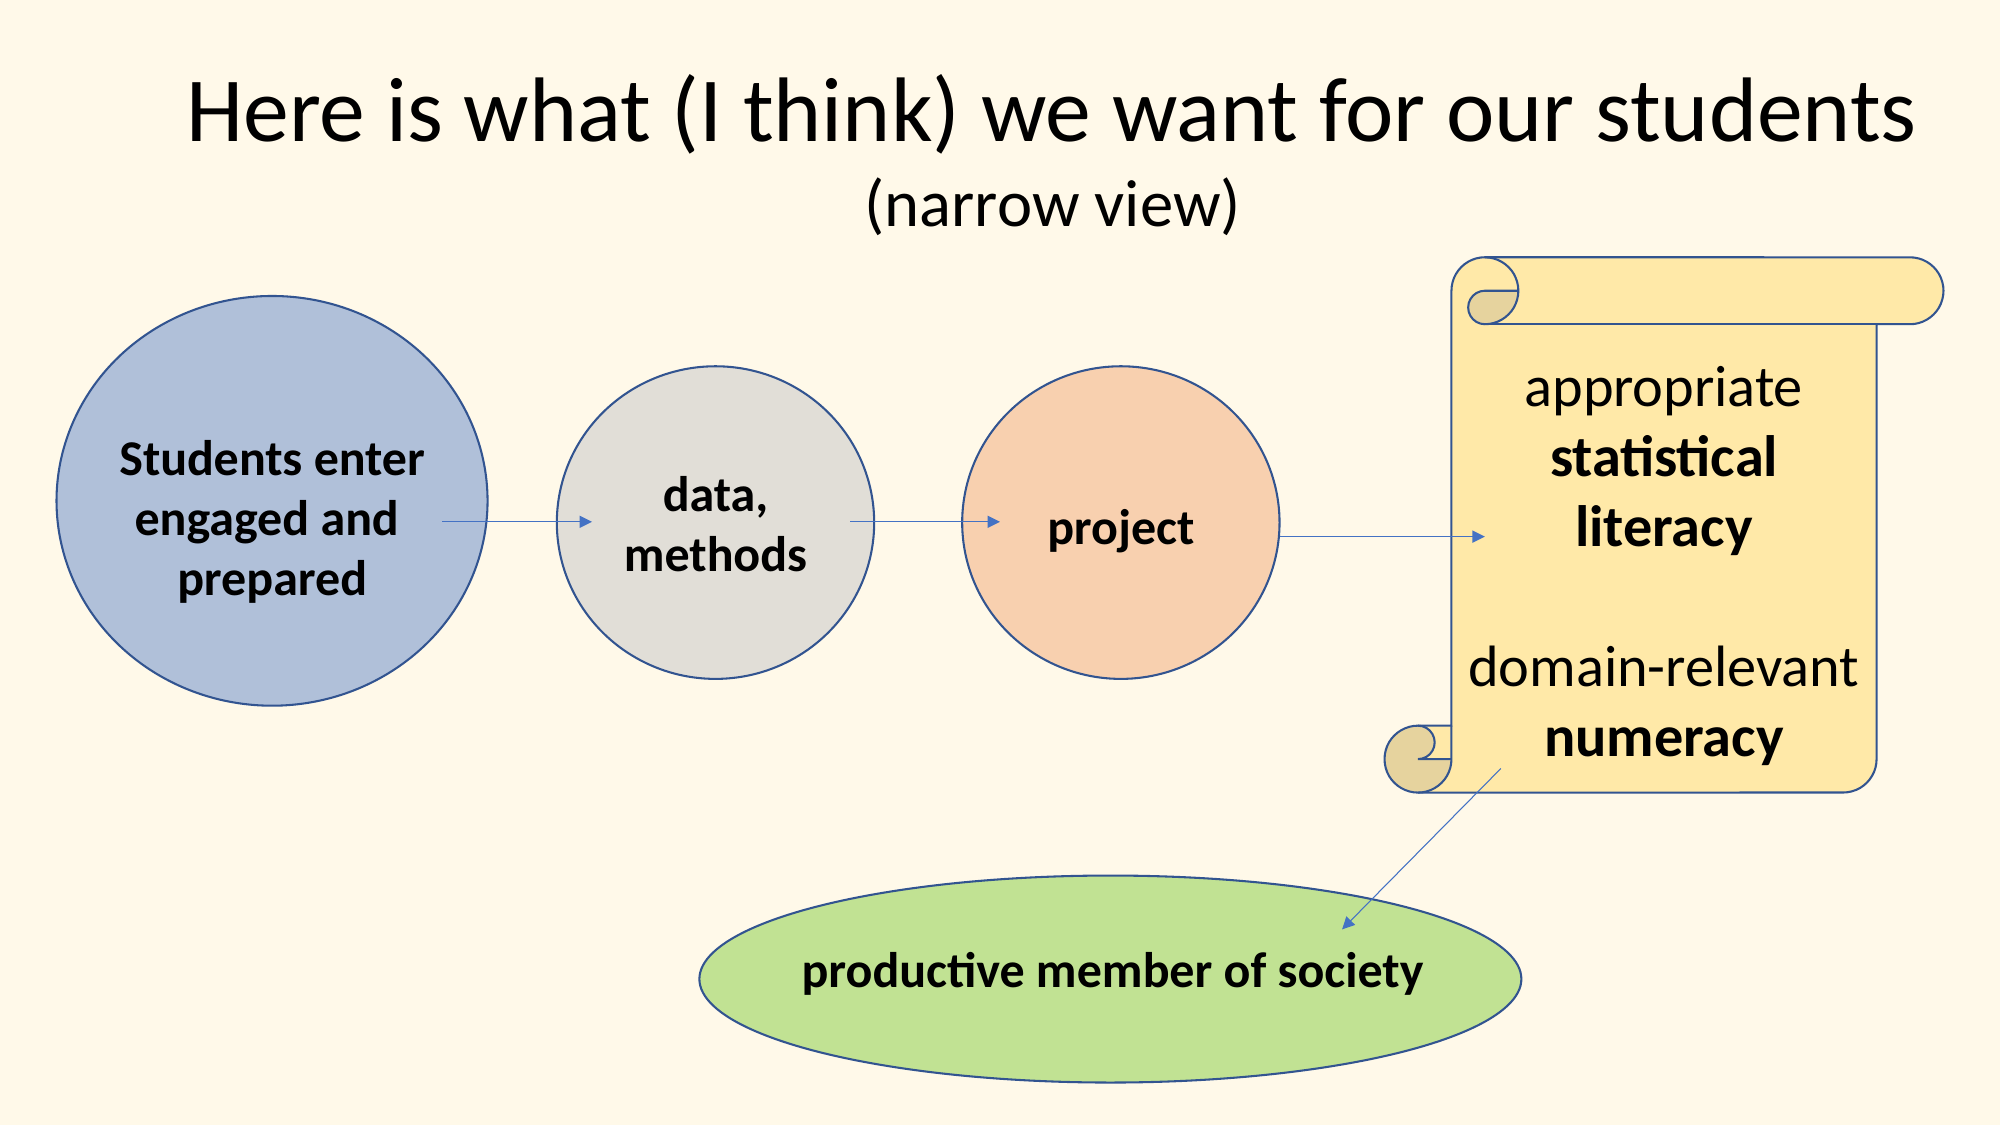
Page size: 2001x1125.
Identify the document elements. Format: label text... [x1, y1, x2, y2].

text_box Here is what (I think) we want for our students (narrow view) [171, 42, 1935, 247]
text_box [1341, 768, 1501, 930]
text_box [555, 365, 876, 680]
text_box productive member of society [786, 929, 1439, 1005]
text_box appropriate statistical literacy domain-relevant numeracy [1453, 340, 1875, 776]
text_box [1501, 776, 1874, 794]
text_box [1450, 256, 1945, 773]
text_box Students enter engaged and prepared [104, 417, 440, 613]
text_box [961, 365, 1281, 680]
text_box [698, 874, 1523, 1084]
text_box [55, 294, 489, 707]
text_box [1383, 537, 1453, 768]
text_box project [1032, 486, 1210, 562]
text_box data, methods [609, 454, 822, 590]
